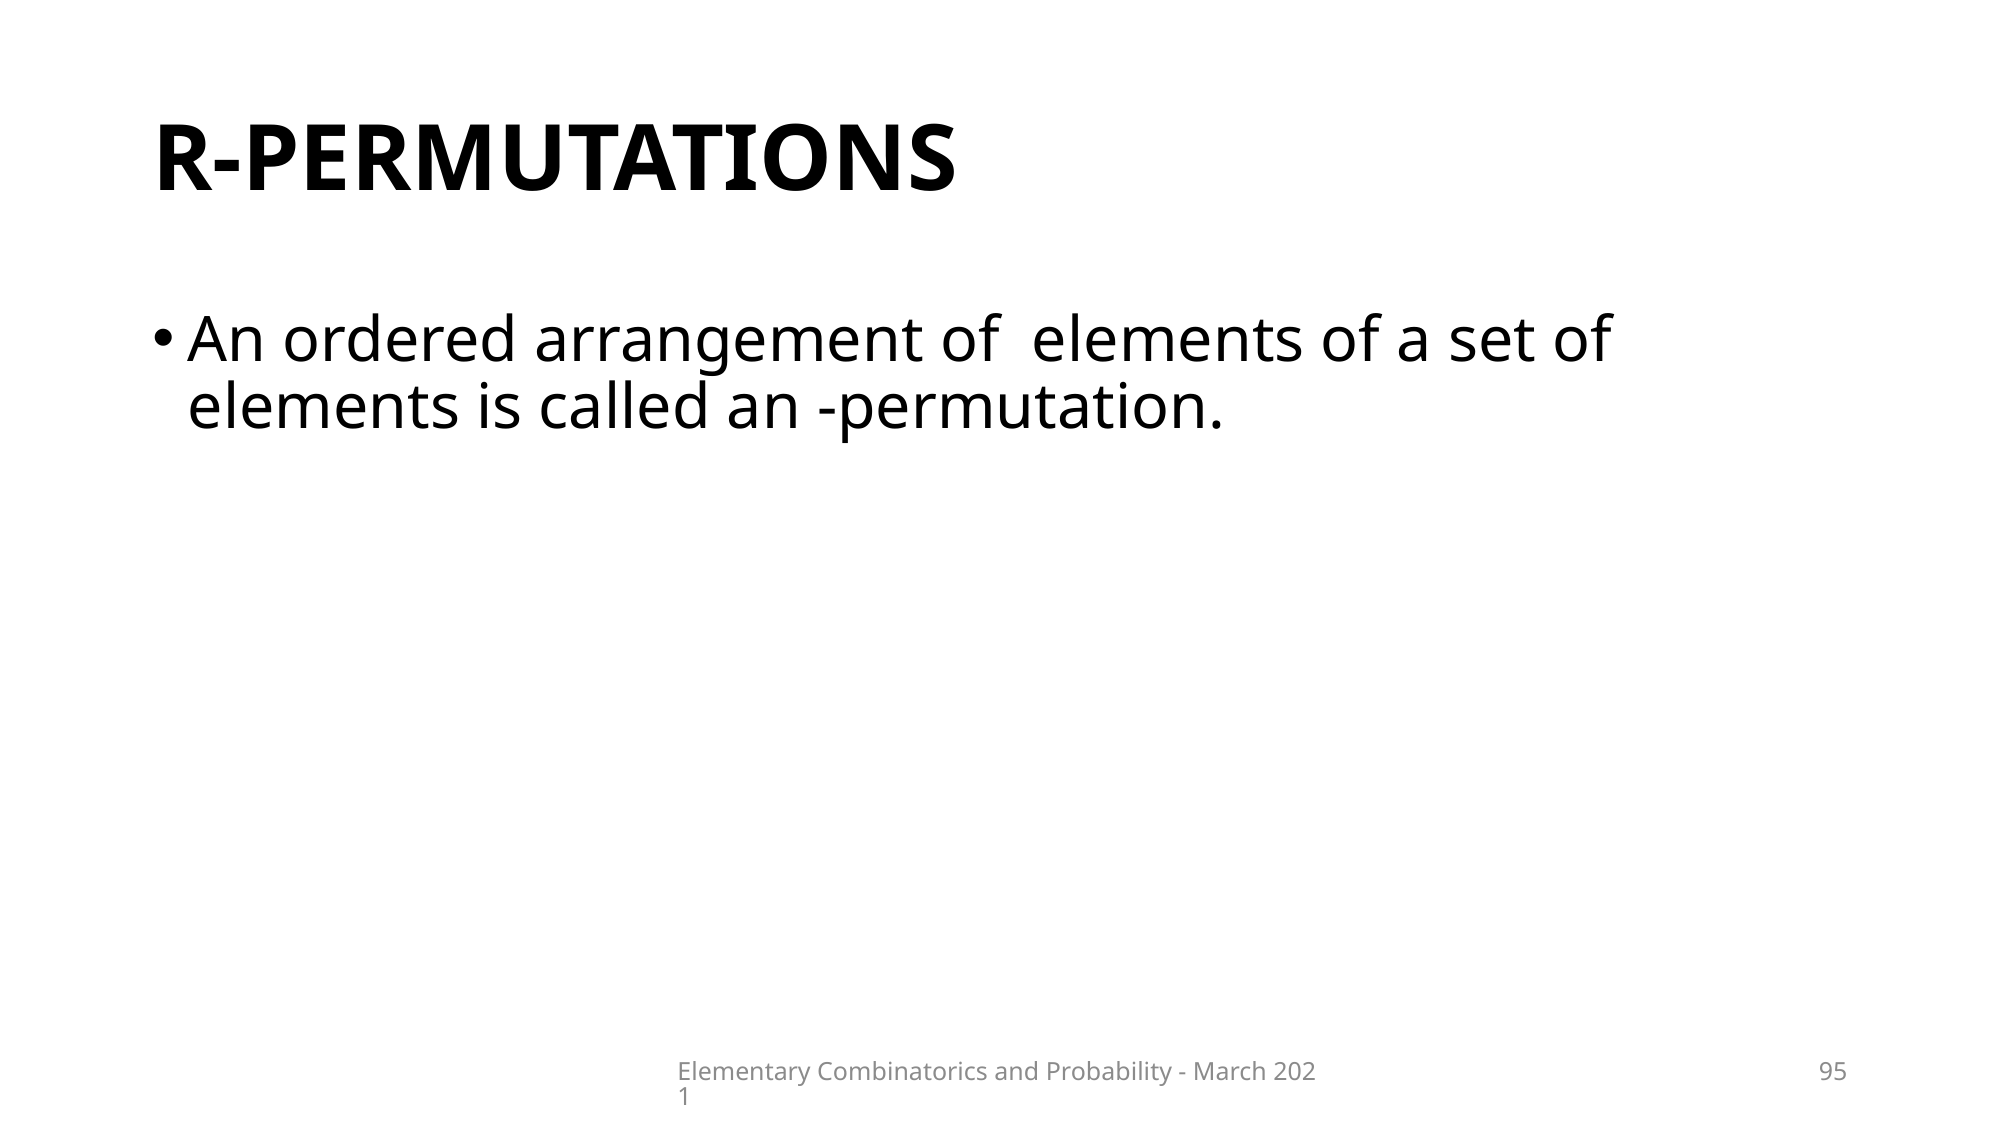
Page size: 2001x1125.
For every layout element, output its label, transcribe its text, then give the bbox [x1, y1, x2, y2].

slide_number 95 [1412, 1042, 1863, 1103]
footer Elementary Combinatorics and Probability - March 2021 [662, 1042, 1338, 1103]
title R-permutations [137, 52, 1863, 270]
